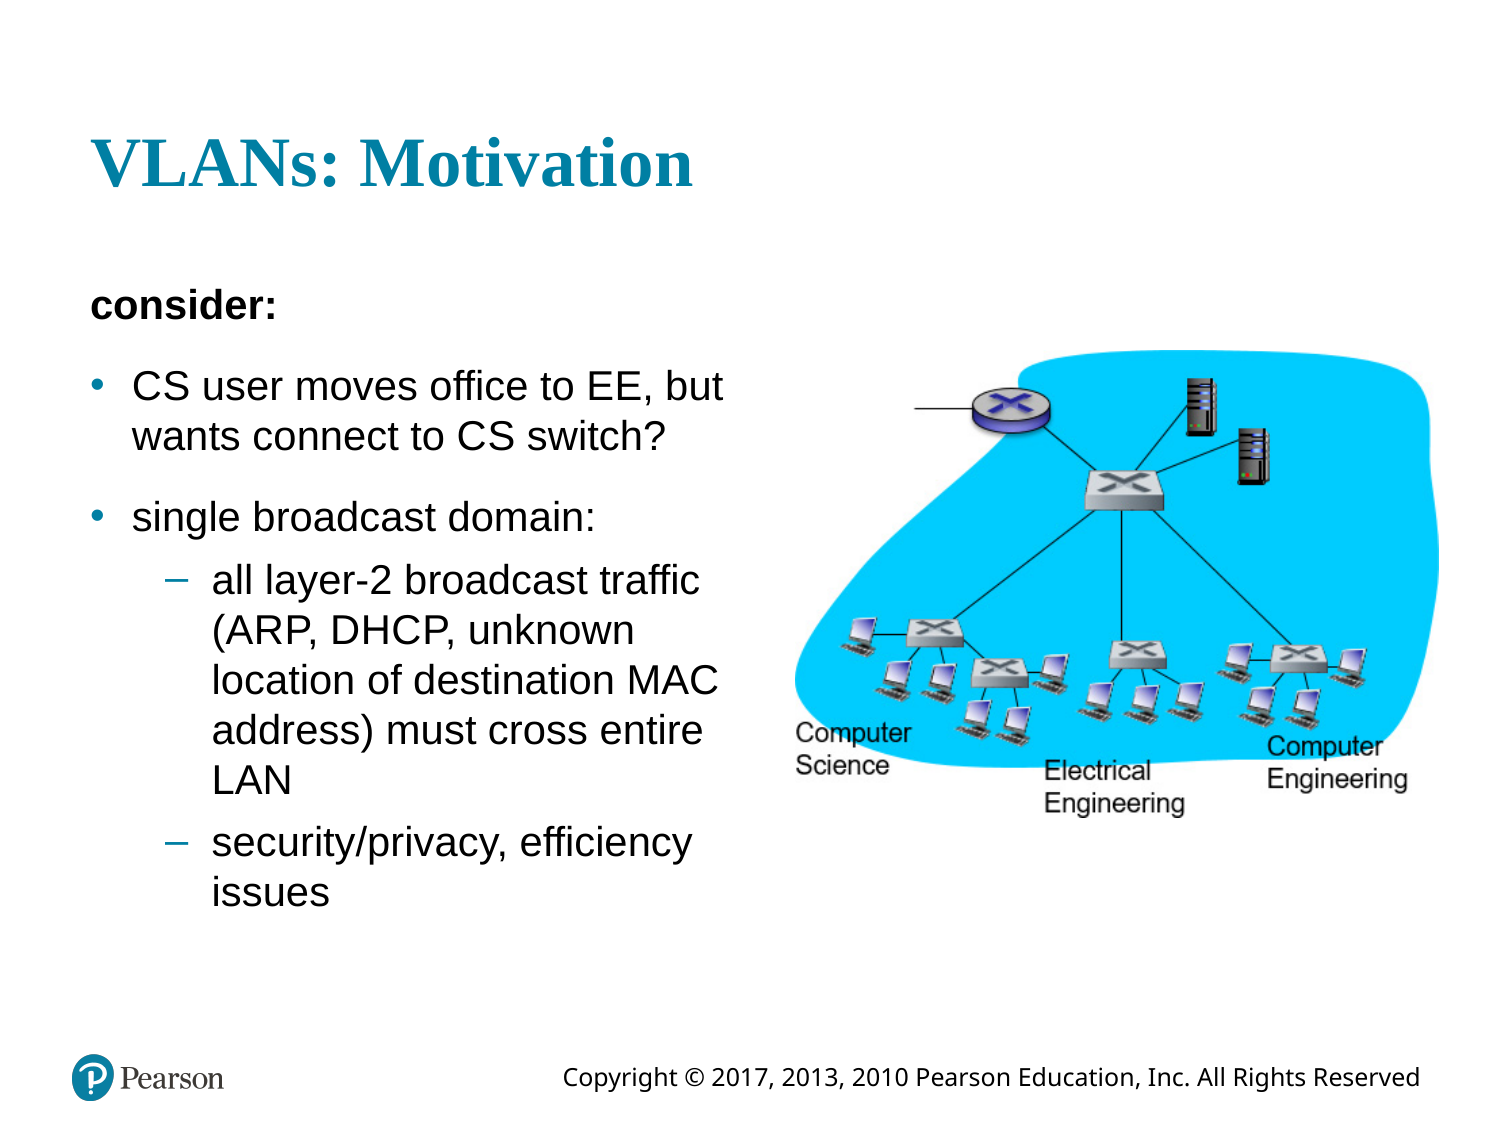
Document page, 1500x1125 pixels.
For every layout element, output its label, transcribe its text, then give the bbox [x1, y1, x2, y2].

picture [920, 663, 956, 705]
picture [839, 617, 876, 657]
picture [1084, 470, 1163, 510]
picture [1237, 685, 1276, 728]
picture [795, 571, 1439, 818]
picture [72, 1087, 83, 1101]
picture [80, 1063, 106, 1088]
picture [1187, 378, 1216, 435]
title V LANs: Motivation [75, 35, 1425, 216]
picture [1166, 682, 1204, 722]
picture [1270, 645, 1328, 673]
picture [1217, 350, 1439, 548]
picture [874, 660, 911, 702]
picture [1109, 641, 1167, 669]
picture [993, 706, 1031, 746]
picture [795, 350, 1153, 673]
picture [1077, 682, 1114, 722]
list consider: C S user moves office to E E, but wants connect to C S switch? single broadcast domain: all layer-2 broadcast traffic (A R P, D H C P, unknown location of destination MAC address) must cross entire LAN security/privacy, efficiency issues [75, 262, 748, 1027]
picture [1239, 429, 1269, 485]
picture [971, 654, 1068, 695]
picture [72, 1054, 88, 1070]
picture [906, 619, 964, 648]
picture [1329, 648, 1366, 689]
picture [955, 699, 992, 741]
picture [1215, 643, 1253, 684]
picture [98, 1054, 224, 1101]
picture [1284, 689, 1320, 730]
picture [1122, 683, 1159, 725]
